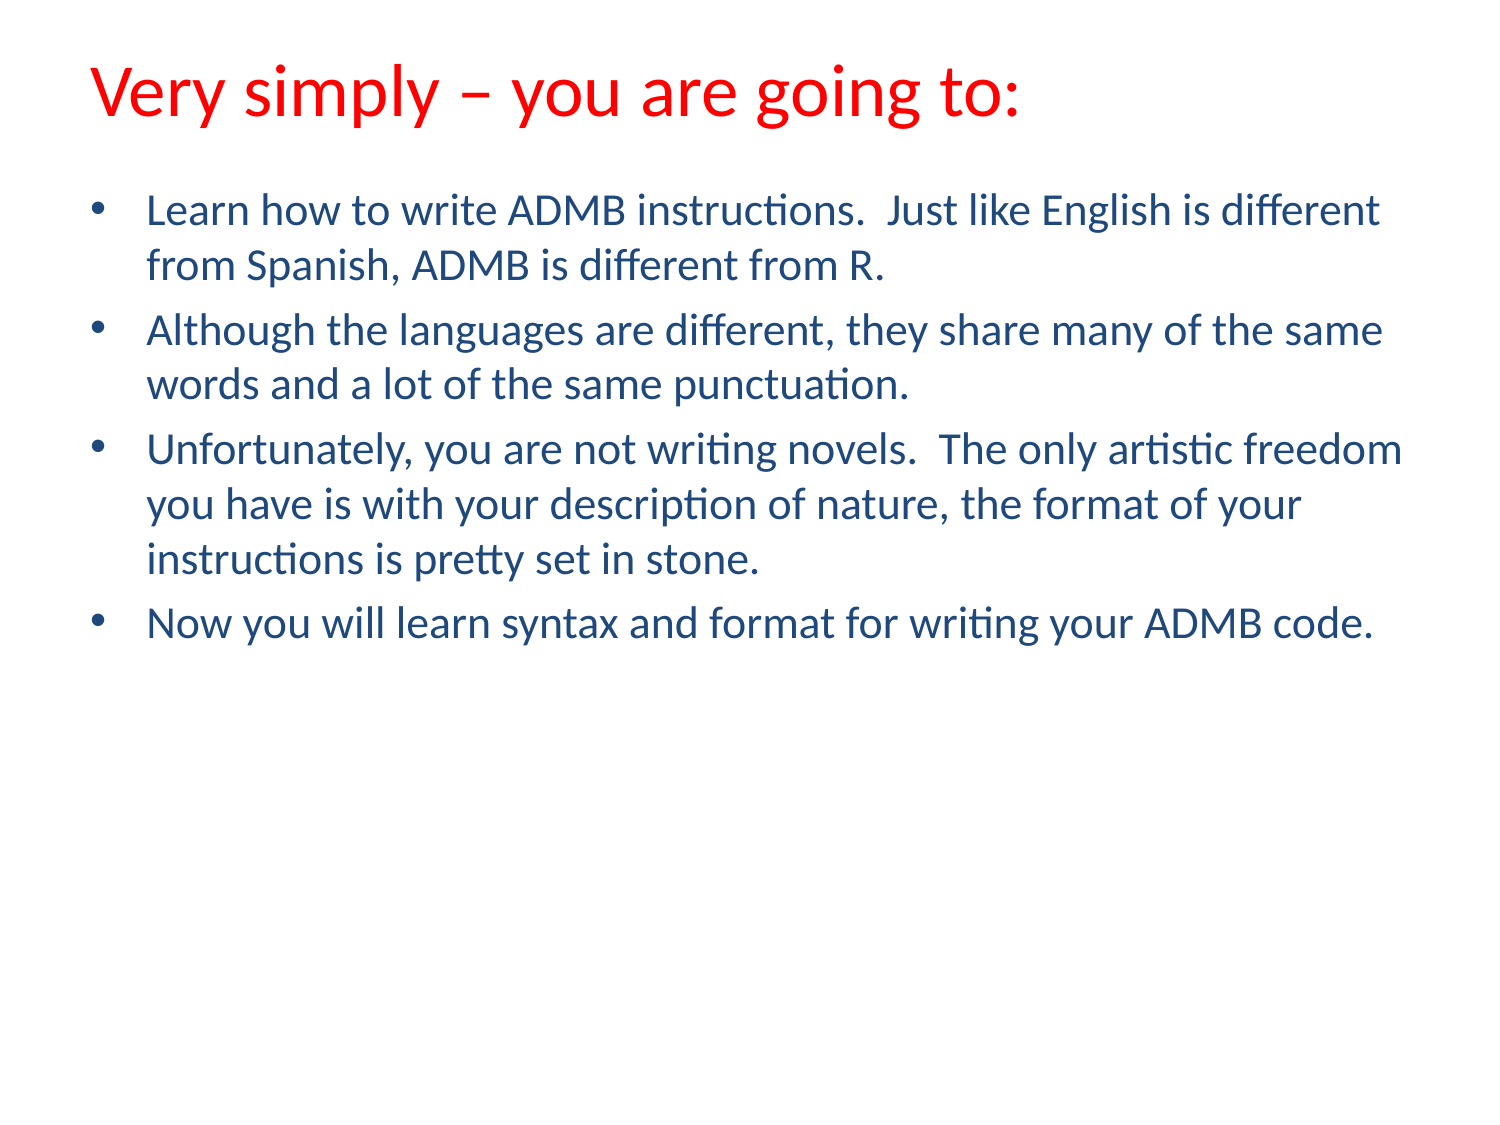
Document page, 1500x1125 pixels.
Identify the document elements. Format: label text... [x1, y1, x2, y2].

title Very simply – you are going to: [75, 30, 1425, 144]
list Learn how to write ADMB instructions. Just like English is different from Spanish, ADMB is different from R. Although the languages are different, they share many of the same words and a lot of the same punctuation. Unfortunately, you are not writing novels. The only artistic freedom you have is with your description of nature, the format of your instructions is pretty set in stone. Now you will learn syntax and format for writing your ADMB code. [75, 172, 1425, 1090]
